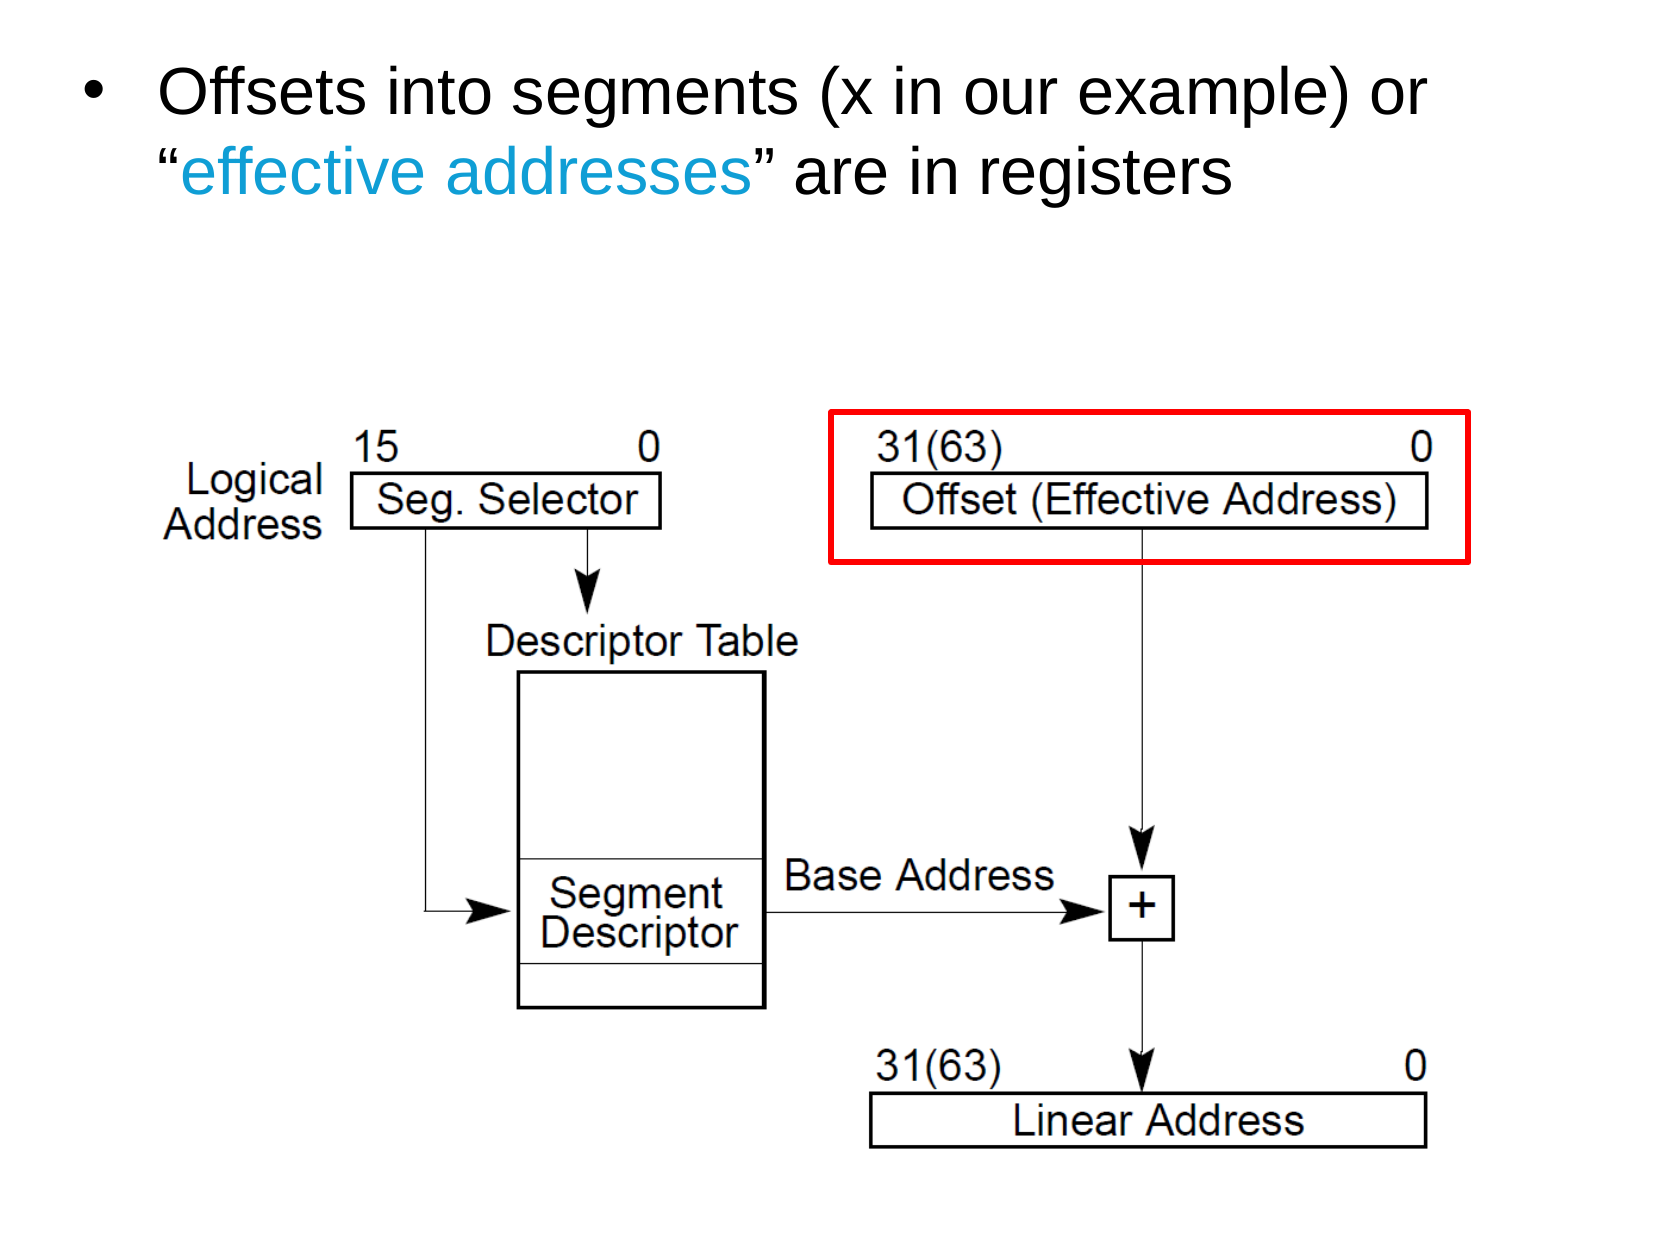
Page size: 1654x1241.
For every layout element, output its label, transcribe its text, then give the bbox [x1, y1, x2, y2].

list Offsets into segments (x in our example) or “effective addresses” are in registers [82, 48, 1571, 768]
picture [149, 374, 1468, 1163]
